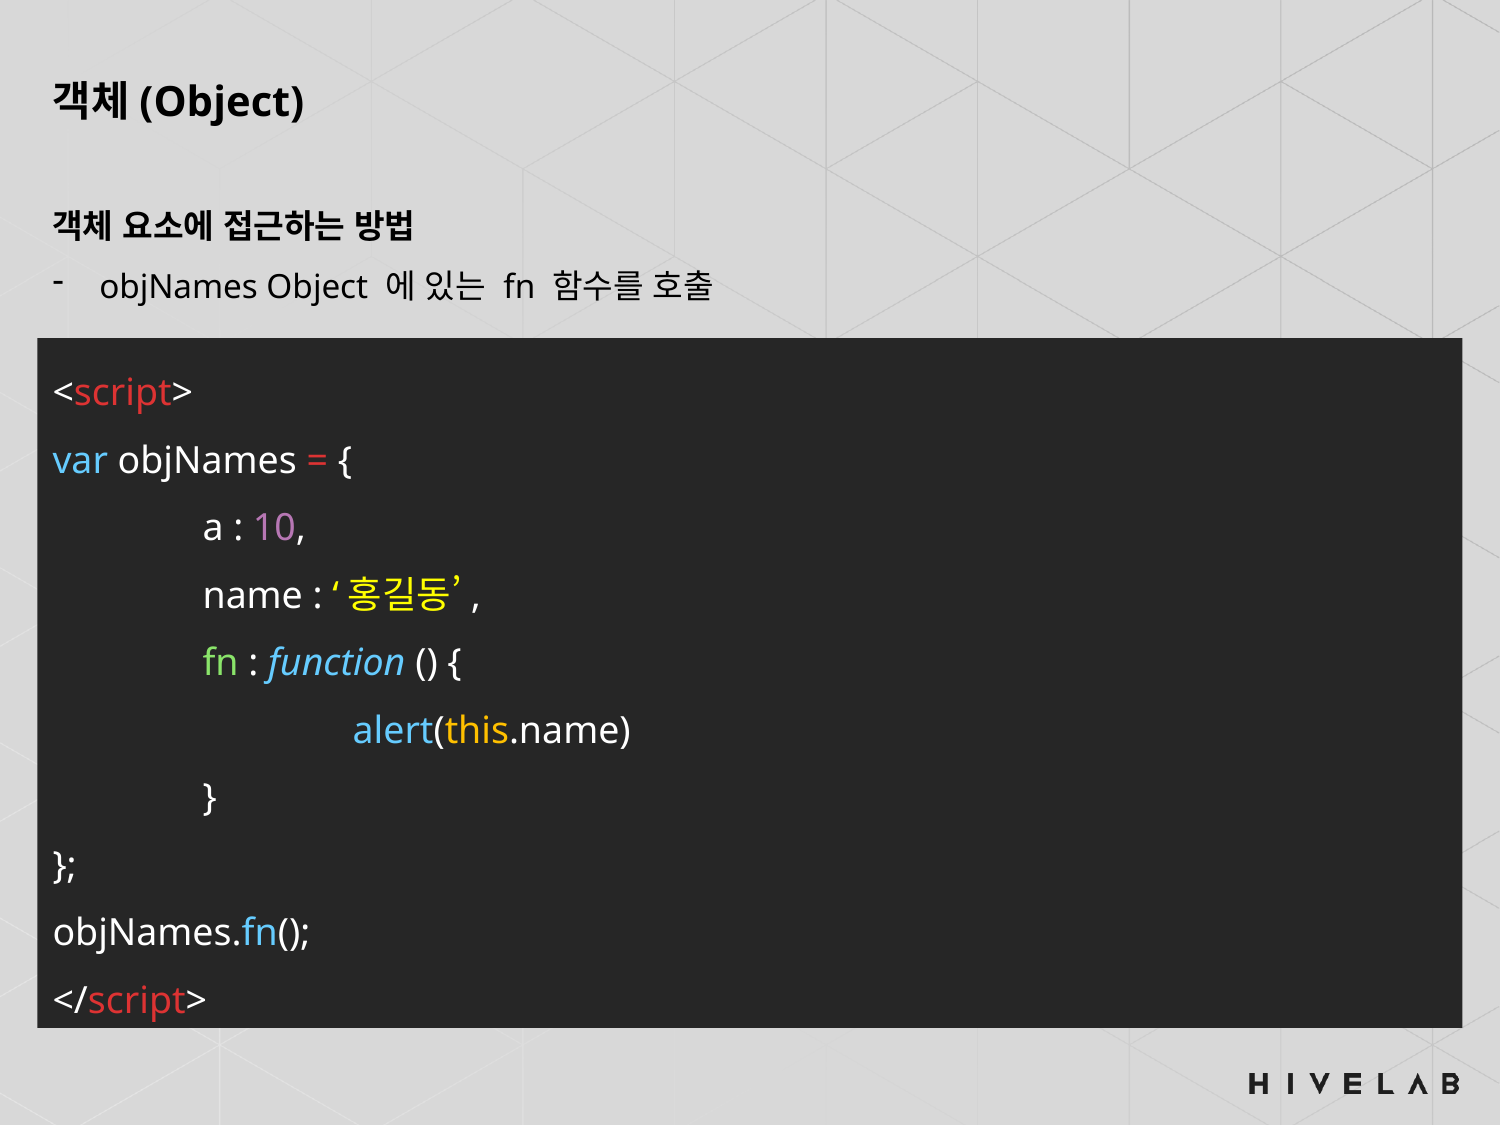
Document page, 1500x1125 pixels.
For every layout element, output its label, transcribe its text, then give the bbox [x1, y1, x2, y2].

text_box 객체(Object) 객체 요소에 접근하는 방법 objNames Object 에 있는 fn 함수를 호출 [37, 42, 1463, 313]
picture [0, 0, 1500, 1125]
text_box <script> var objNames = { a : 10, name : ‘홍길동’, fn : function () { alert(this.name) } }; objNames.fn(); </script> [37, 338, 1463, 1028]
